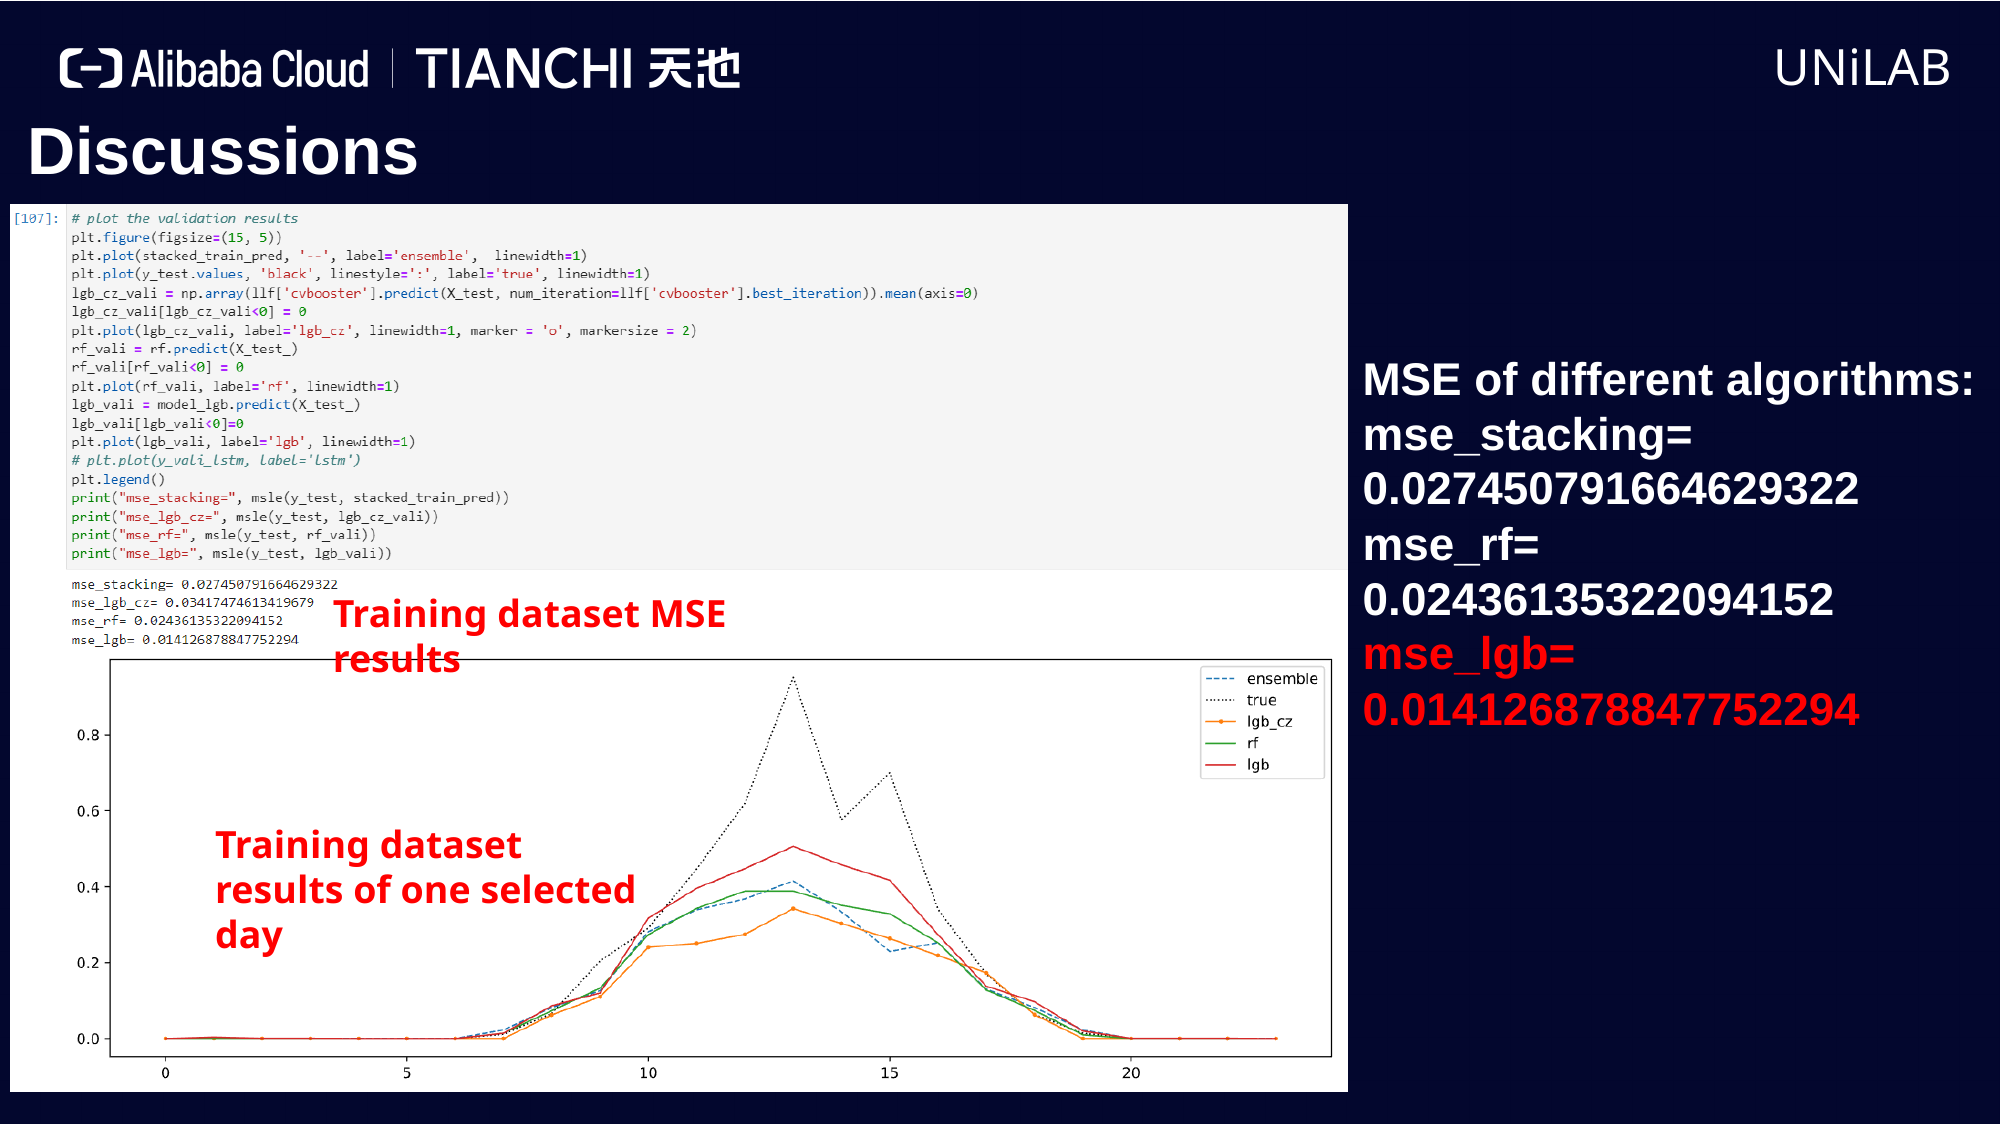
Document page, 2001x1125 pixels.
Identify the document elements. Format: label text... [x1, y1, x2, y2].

text_box Discussions [27, 91, 430, 188]
picture [0, 1, 2000, 1124]
text_box MSE of different algorithms: mse_stacking= 0.027450791664629322 mse_rf= 0.02436135322094152 mse_lgb= 0.014126878847752294 [1362, 349, 1977, 735]
